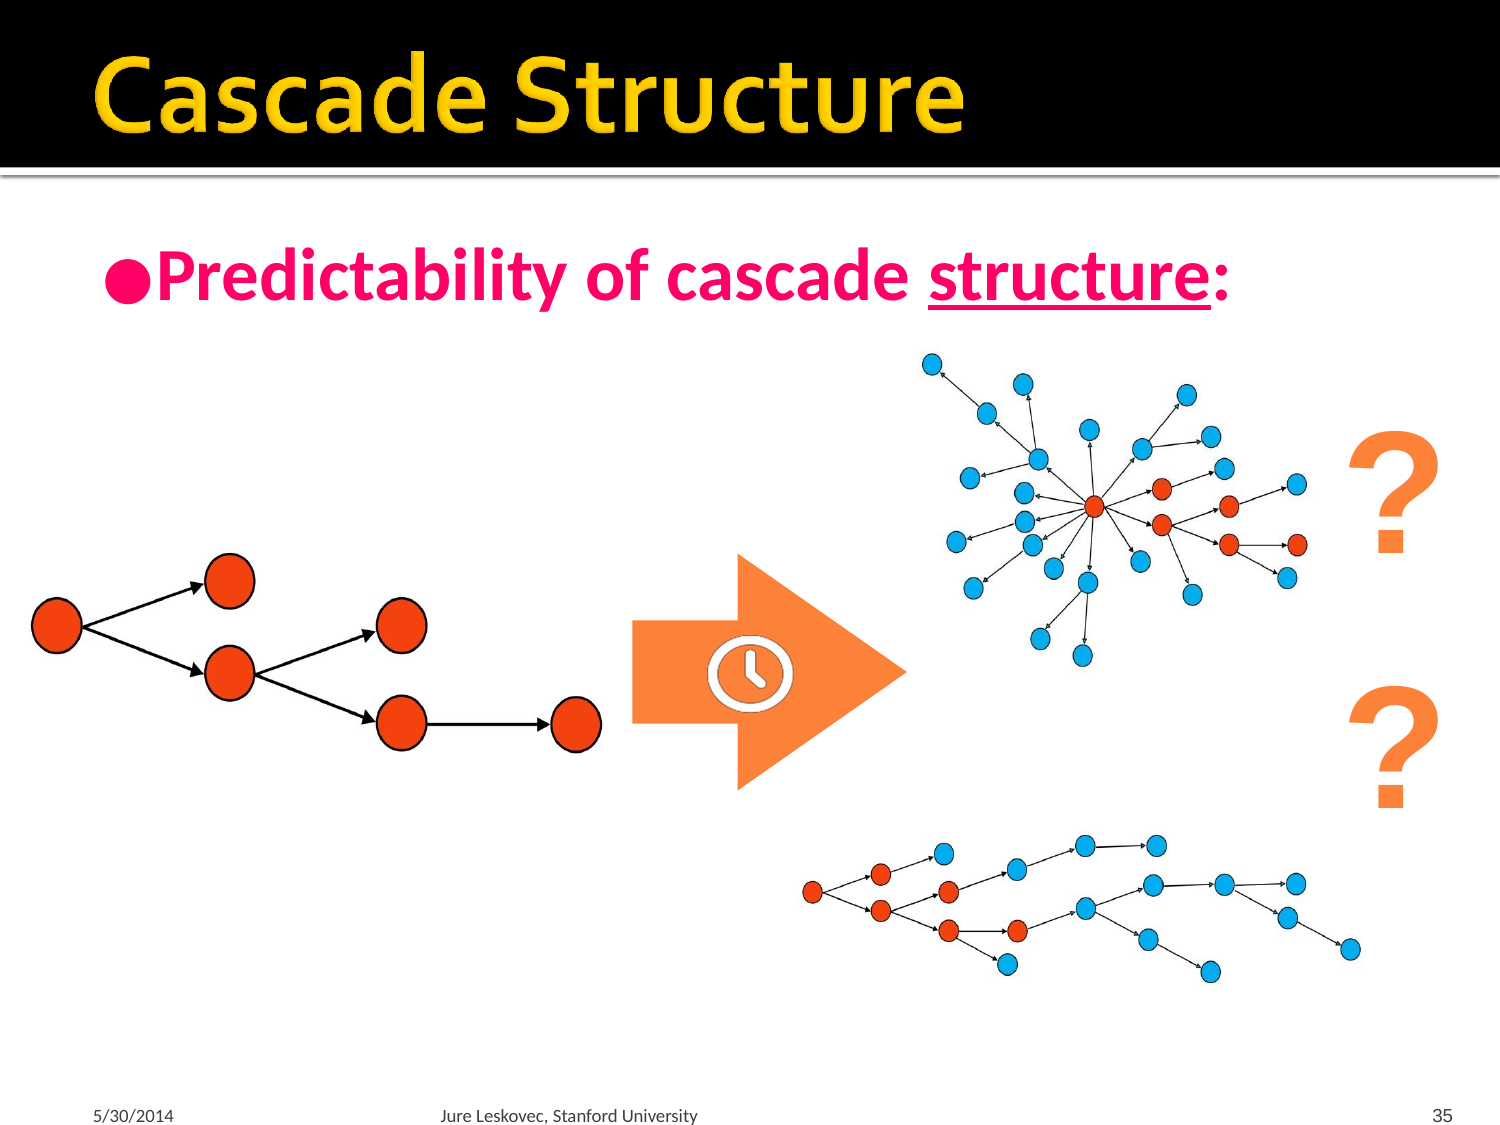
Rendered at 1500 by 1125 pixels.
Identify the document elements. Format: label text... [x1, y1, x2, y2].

text_box [632, 626, 907, 791]
picture [0, 175, 1500, 183]
text_box [94, 51, 964, 134]
text_box [906, 626, 1325, 688]
text_box 5/30/2014 [90, 1104, 177, 1125]
title Predictability of cascade structure: [77, 225, 1423, 626]
slide_number ‹#› [1428, 1104, 1455, 1125]
text_box Jure Leskovec, Stanford University [438, 1104, 703, 1125]
text_box [24, 499, 613, 777]
text_box [795, 783, 1368, 1013]
text_box ? ? [1339, 378, 1451, 982]
text_box [707, 635, 794, 713]
